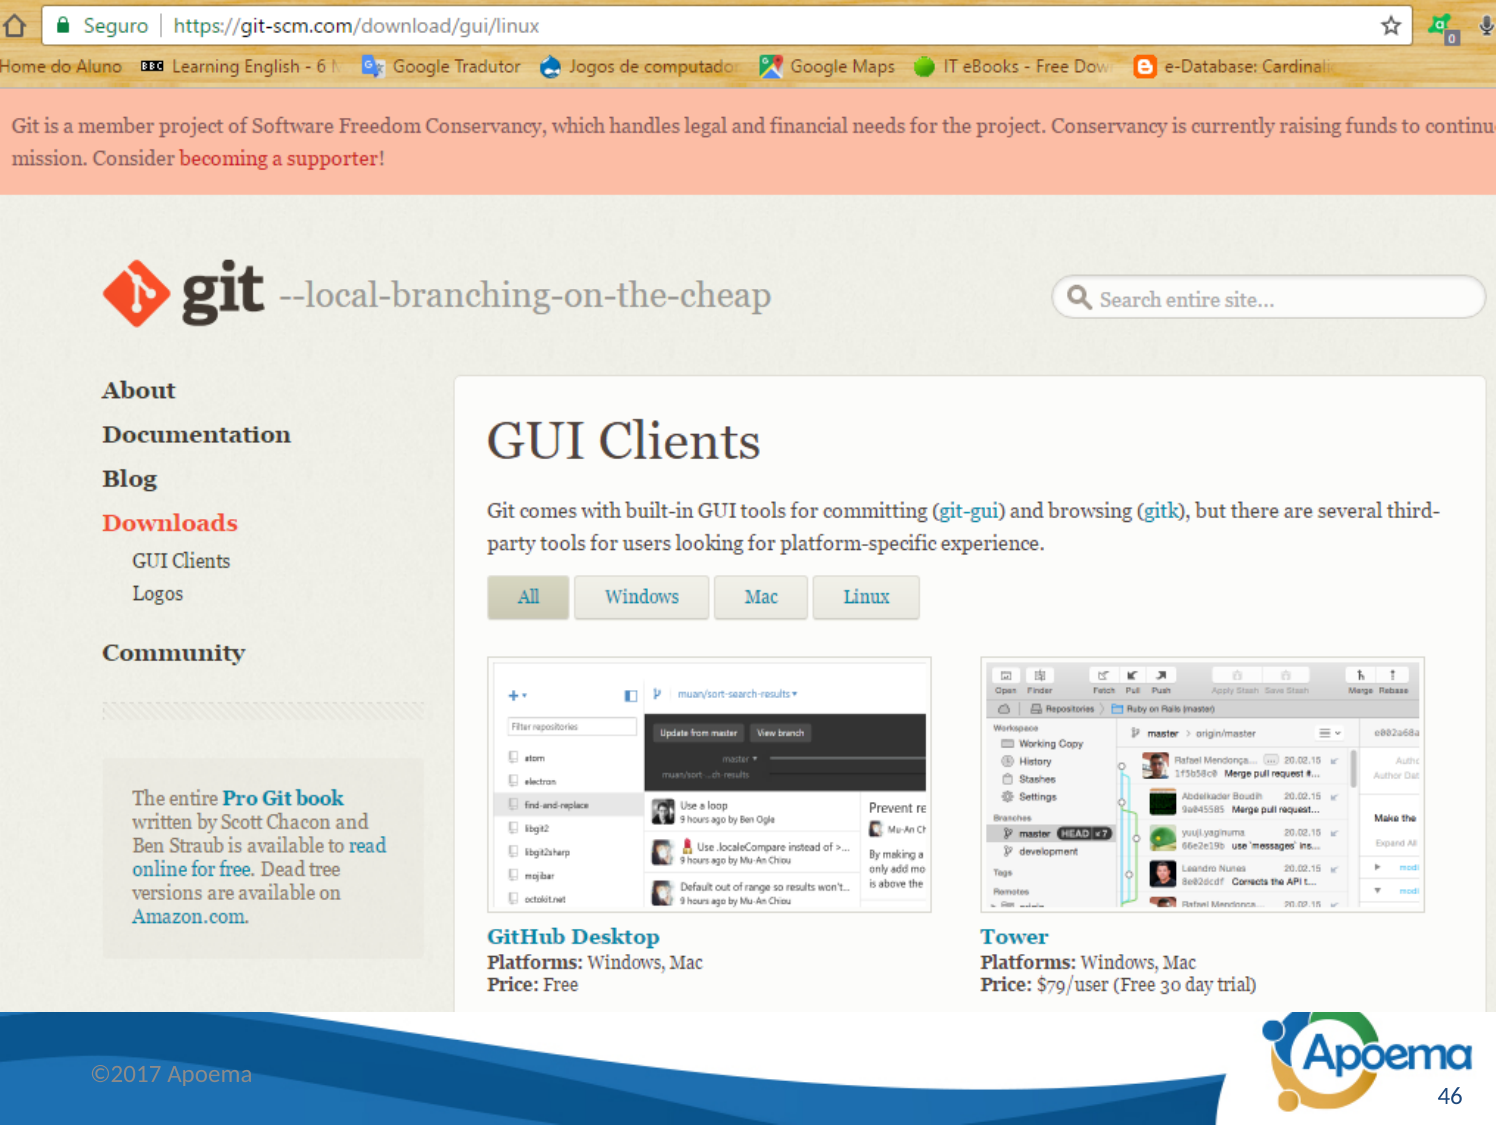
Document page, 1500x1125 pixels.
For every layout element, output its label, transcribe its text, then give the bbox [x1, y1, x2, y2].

slide_number ©2017 Apoema [75, 1042, 425, 1103]
picture [0, 0, 1500, 1125]
slide_number 46 [1128, 1065, 1478, 1125]
